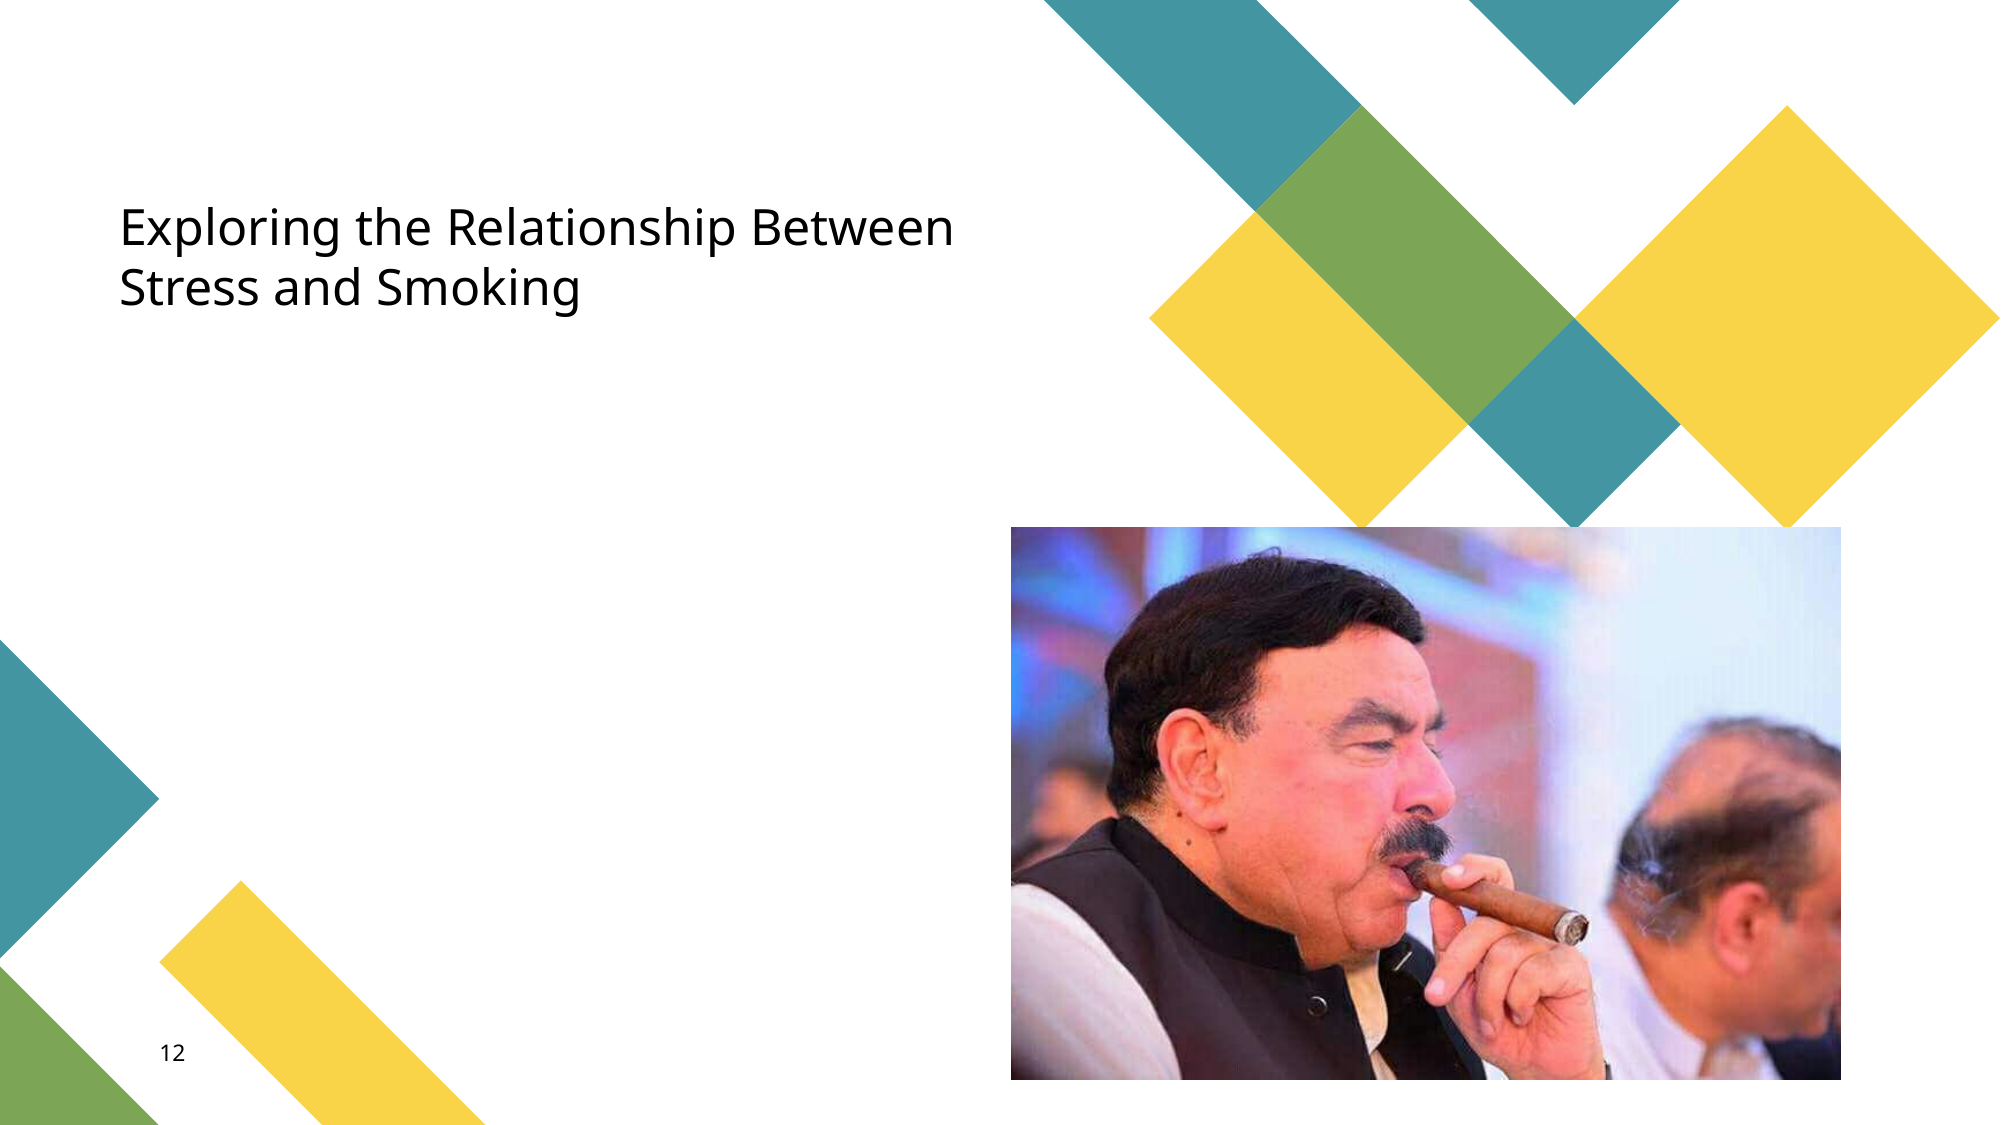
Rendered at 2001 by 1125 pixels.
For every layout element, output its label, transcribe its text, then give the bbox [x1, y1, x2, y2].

text_box Exploring the Relationship Between Stress and Smoking [104, 187, 986, 323]
picture [1011, 527, 1841, 1080]
slide_number 12 [159, 1038, 246, 1080]
